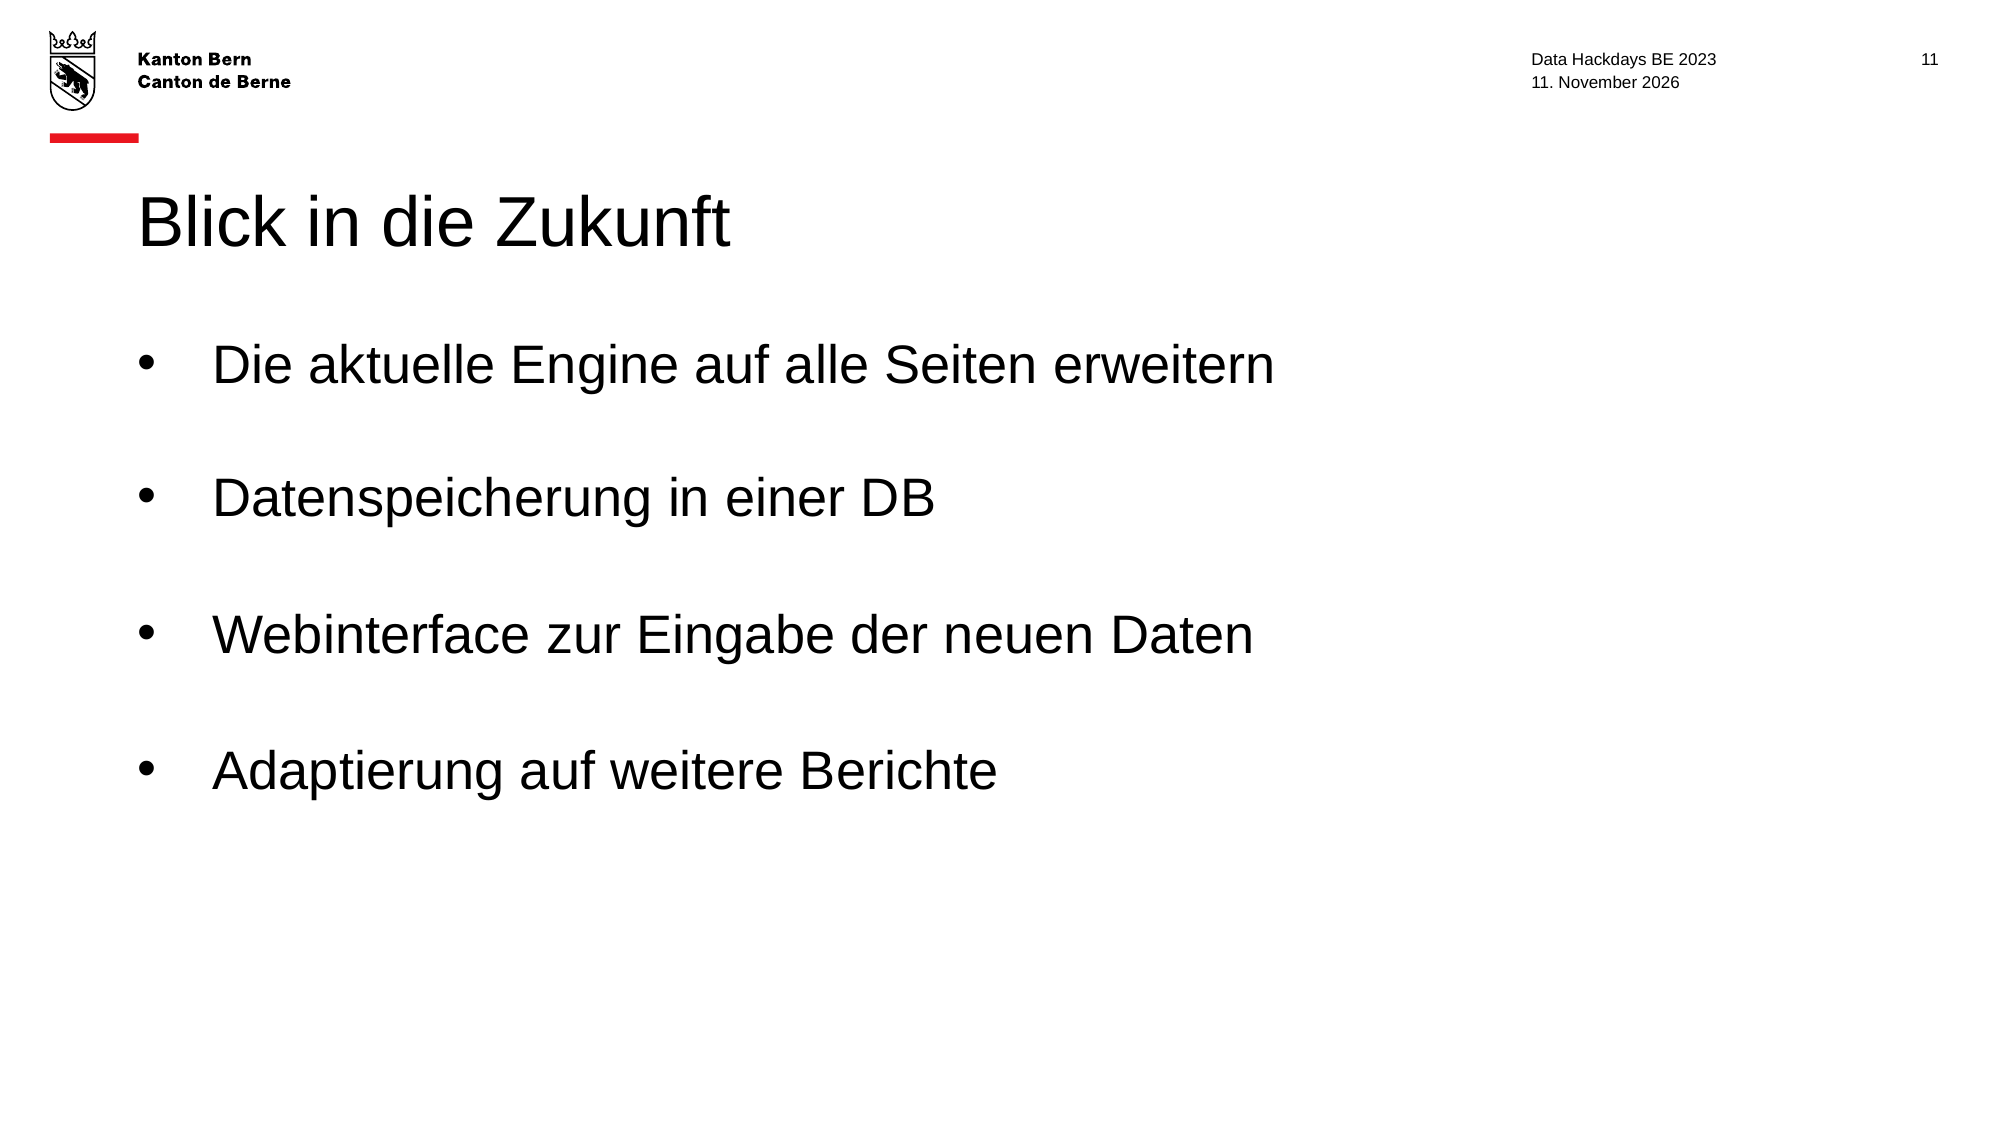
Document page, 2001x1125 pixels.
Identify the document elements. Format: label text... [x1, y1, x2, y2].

slide_number 11 [1885, 48, 1939, 67]
list Die aktuelle Engine auf alle Seiten erweitern Datenspeicherung in einer DB Webinterface zur Eingabe der neuen Daten Adaptierung auf weitere Berichte [137, 326, 1940, 1071]
title Blick in die Zukunft [137, 175, 1940, 278]
slide_number 13. Mai 2023 [1531, 71, 1875, 89]
footer Data Hackdays BE 2023 [1531, 48, 1875, 70]
